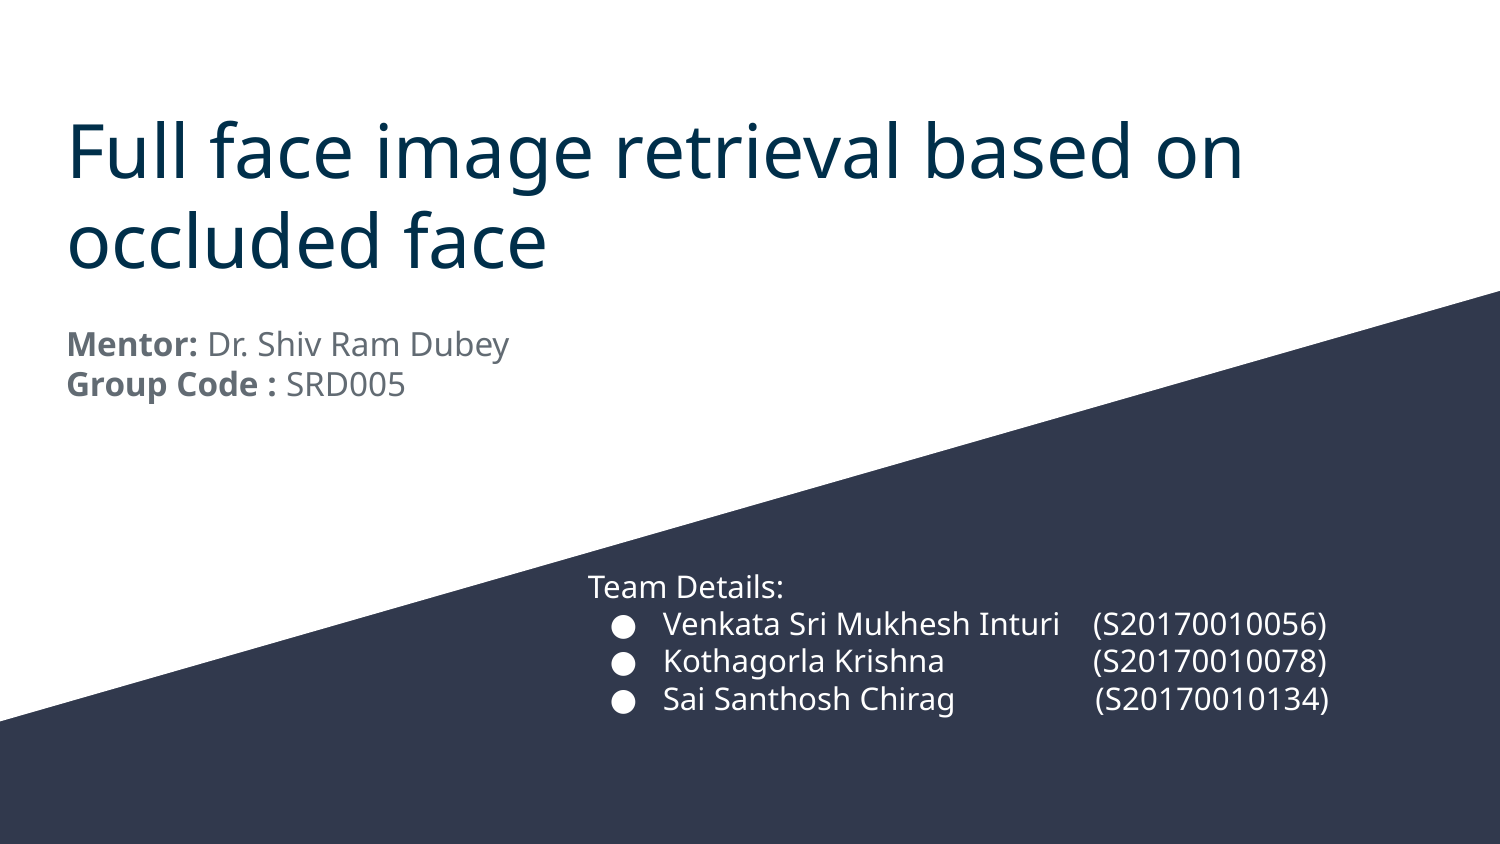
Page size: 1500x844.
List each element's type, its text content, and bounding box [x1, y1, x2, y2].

subtitle Mentor: Dr. Shiv Ram Dubey Group Code : SRD005 [51, 308, 748, 430]
text_box Team Details: Venkata Sri Mukhesh Inturi (S20170010056) Kothagorla Krishna (S20170010078) Sai Santhosh Chirag (S20170010134) [573, 551, 1419, 809]
title Full face image retrieval based on occluded face [51, 88, 1449, 299]
